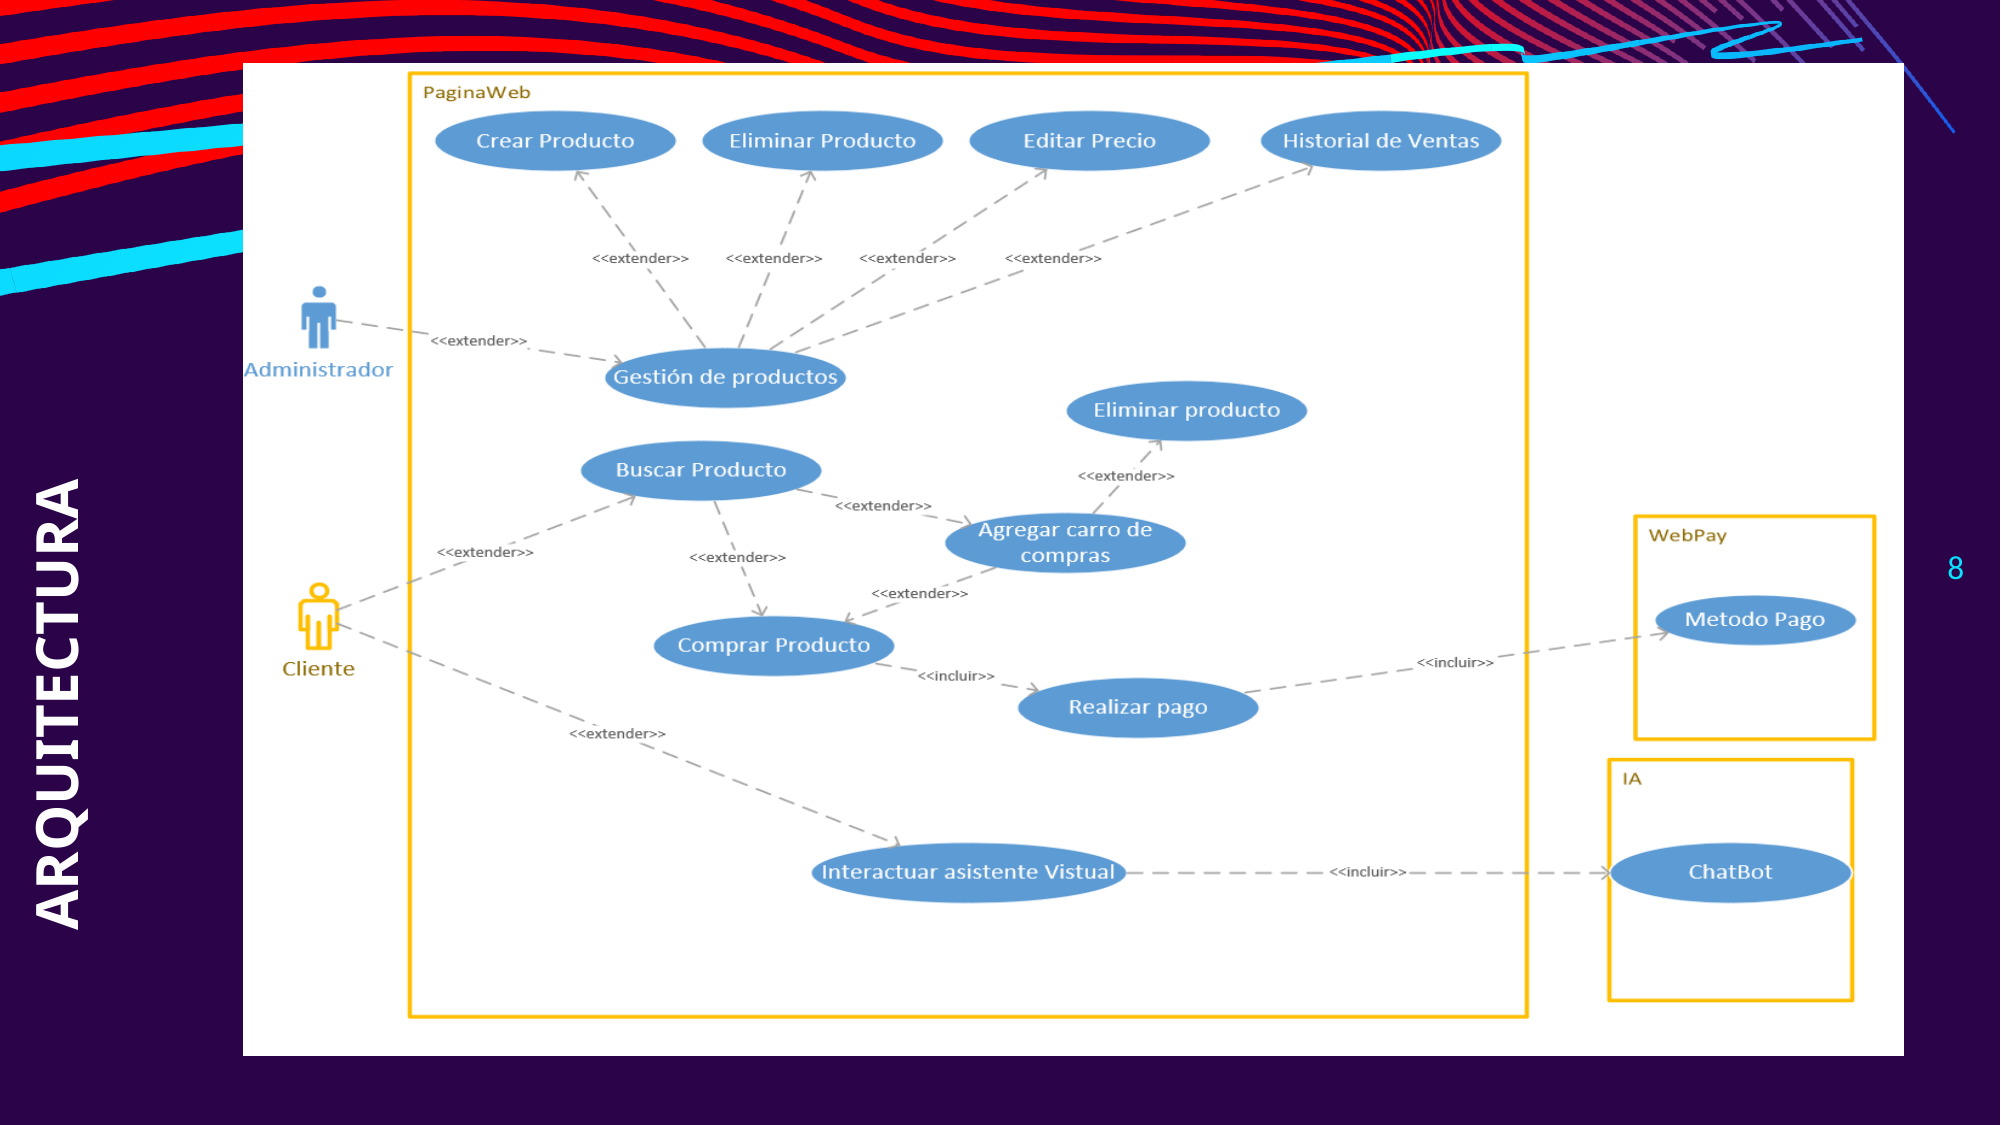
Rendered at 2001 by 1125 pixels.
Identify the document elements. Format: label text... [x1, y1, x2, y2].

title ARQUITECTURA [20, 0, 116, 946]
slide_number ‹#› [1908, 519, 1980, 615]
picture [0, 0, 2000, 1125]
